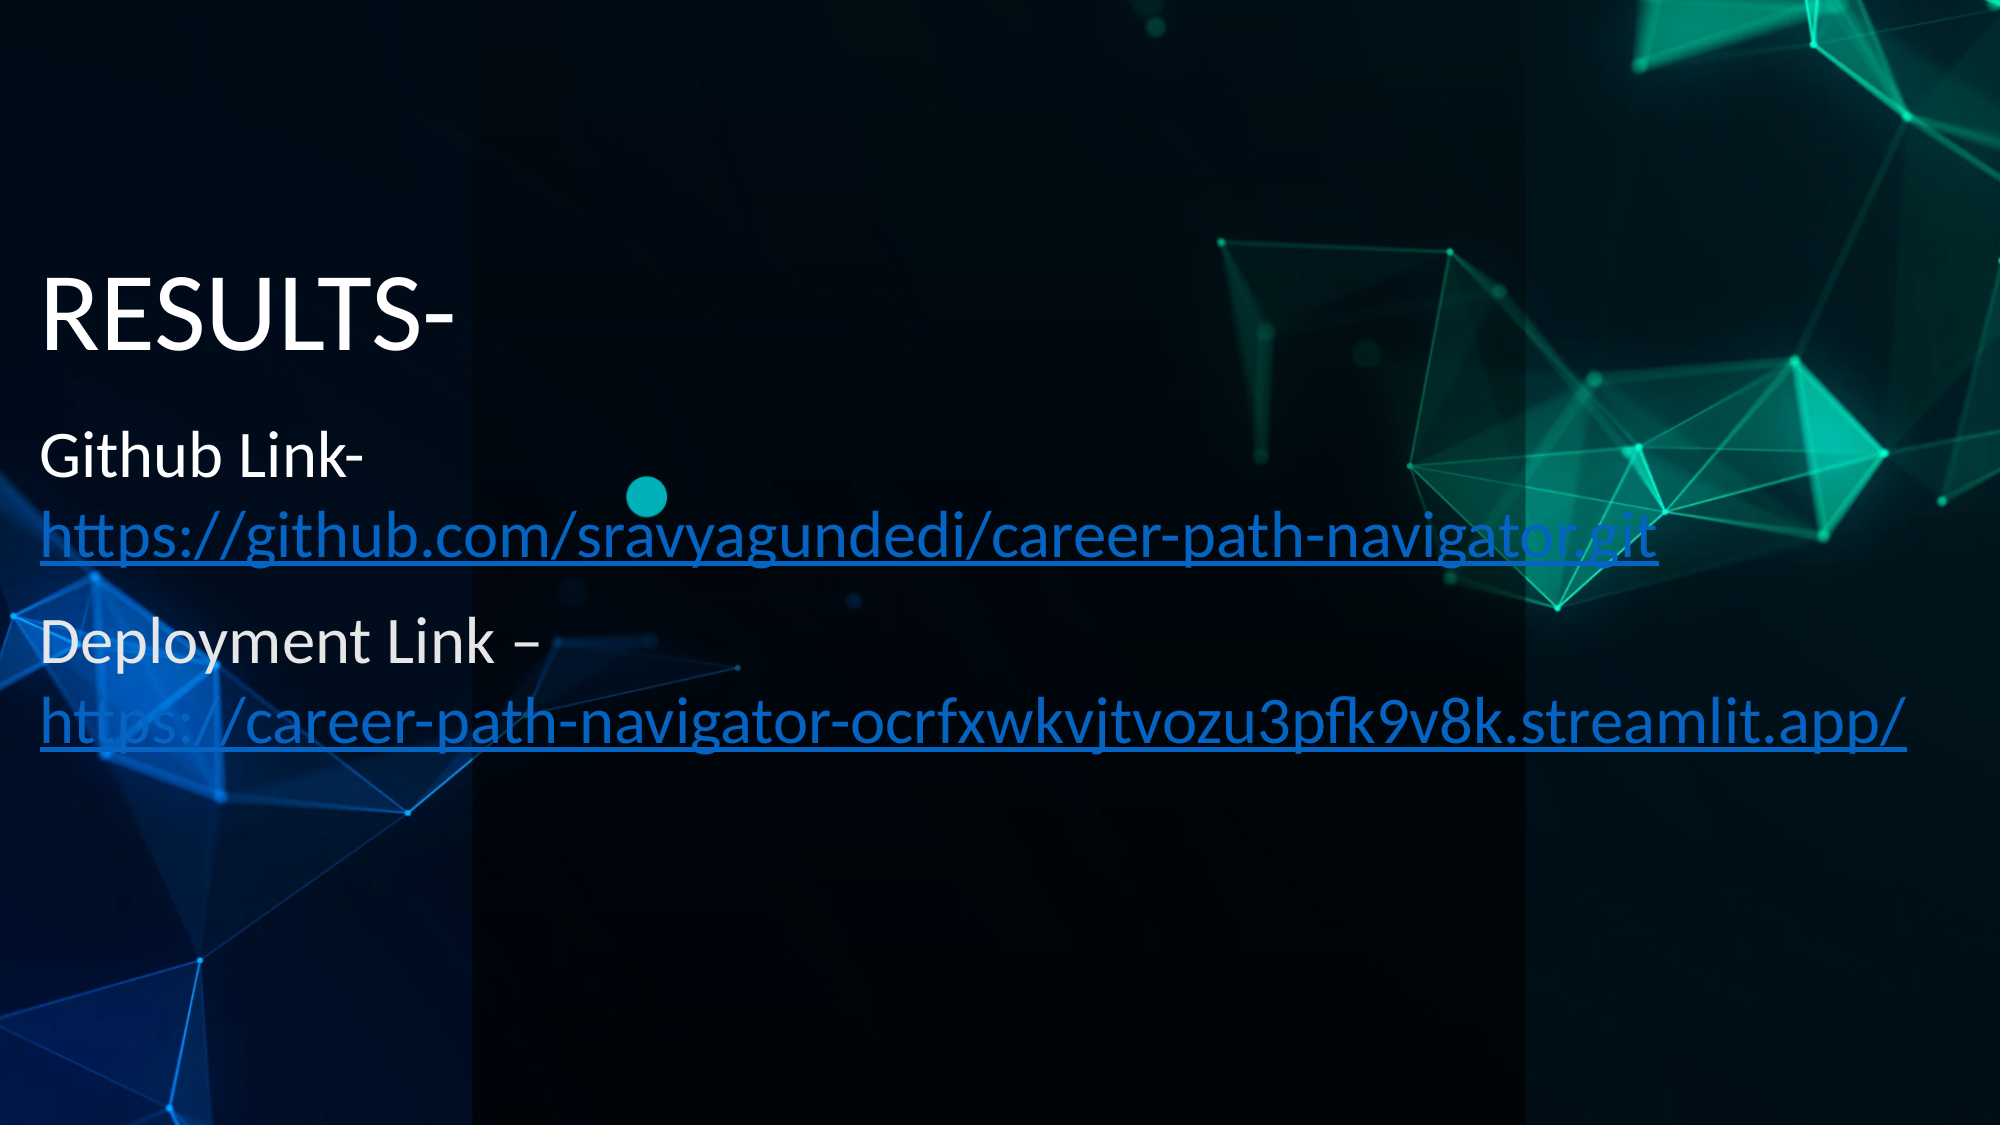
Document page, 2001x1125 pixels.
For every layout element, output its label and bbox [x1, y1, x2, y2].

list [0, 0, 2000, 1125]
